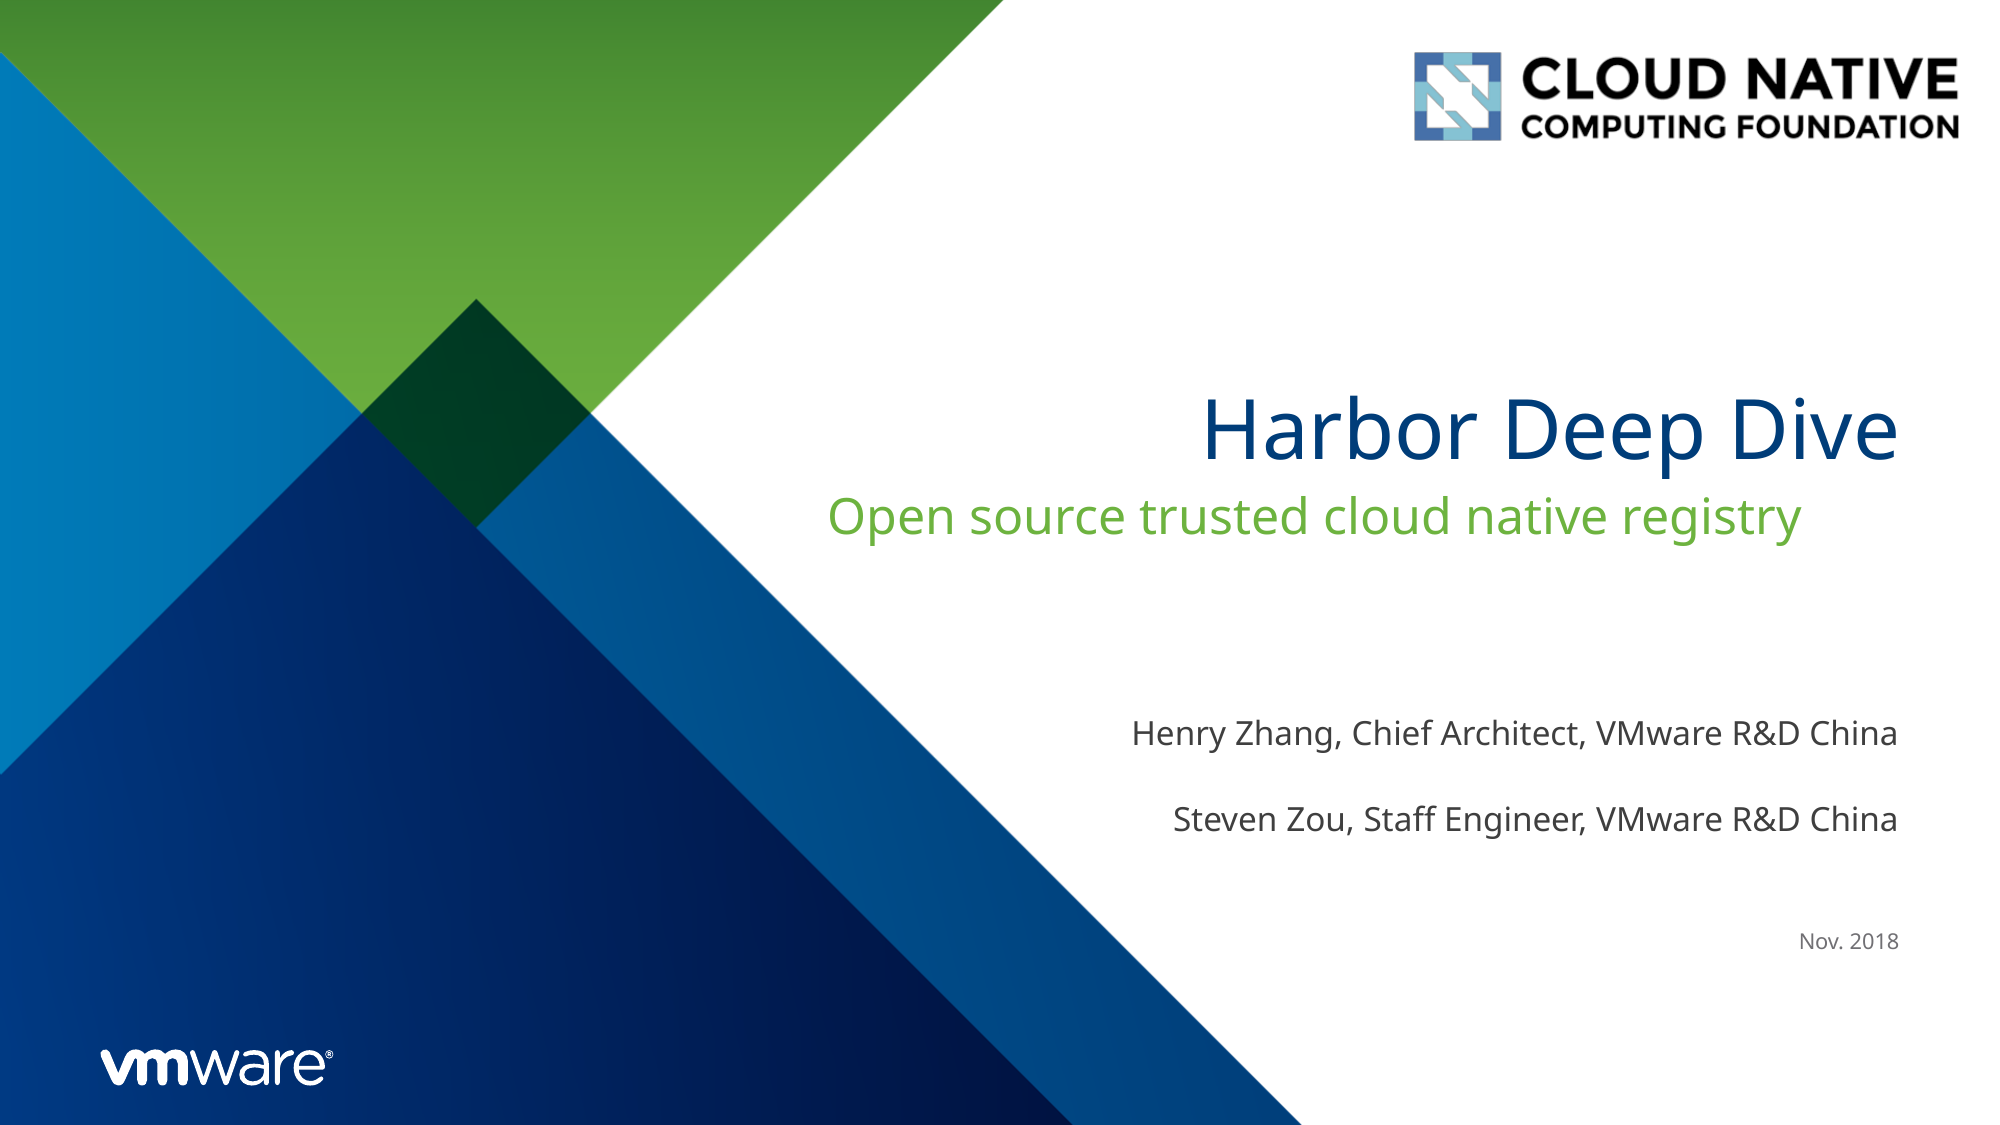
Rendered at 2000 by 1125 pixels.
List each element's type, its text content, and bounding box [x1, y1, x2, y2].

list Nov. 2018 [1299, 927, 1900, 947]
picture [1399, 17, 1973, 175]
list Henry Zhang, Chief Architect, VMware R&D China [1102, 694, 1900, 753]
title Harbor Deep Dive [672, 275, 1901, 478]
subtitle Open source trusted cloud native registry [827, 485, 1900, 600]
list Steven Zou, Staff Engineer, VMware R&D China [1082, 798, 1900, 857]
picture [0, 0, 1322, 1125]
